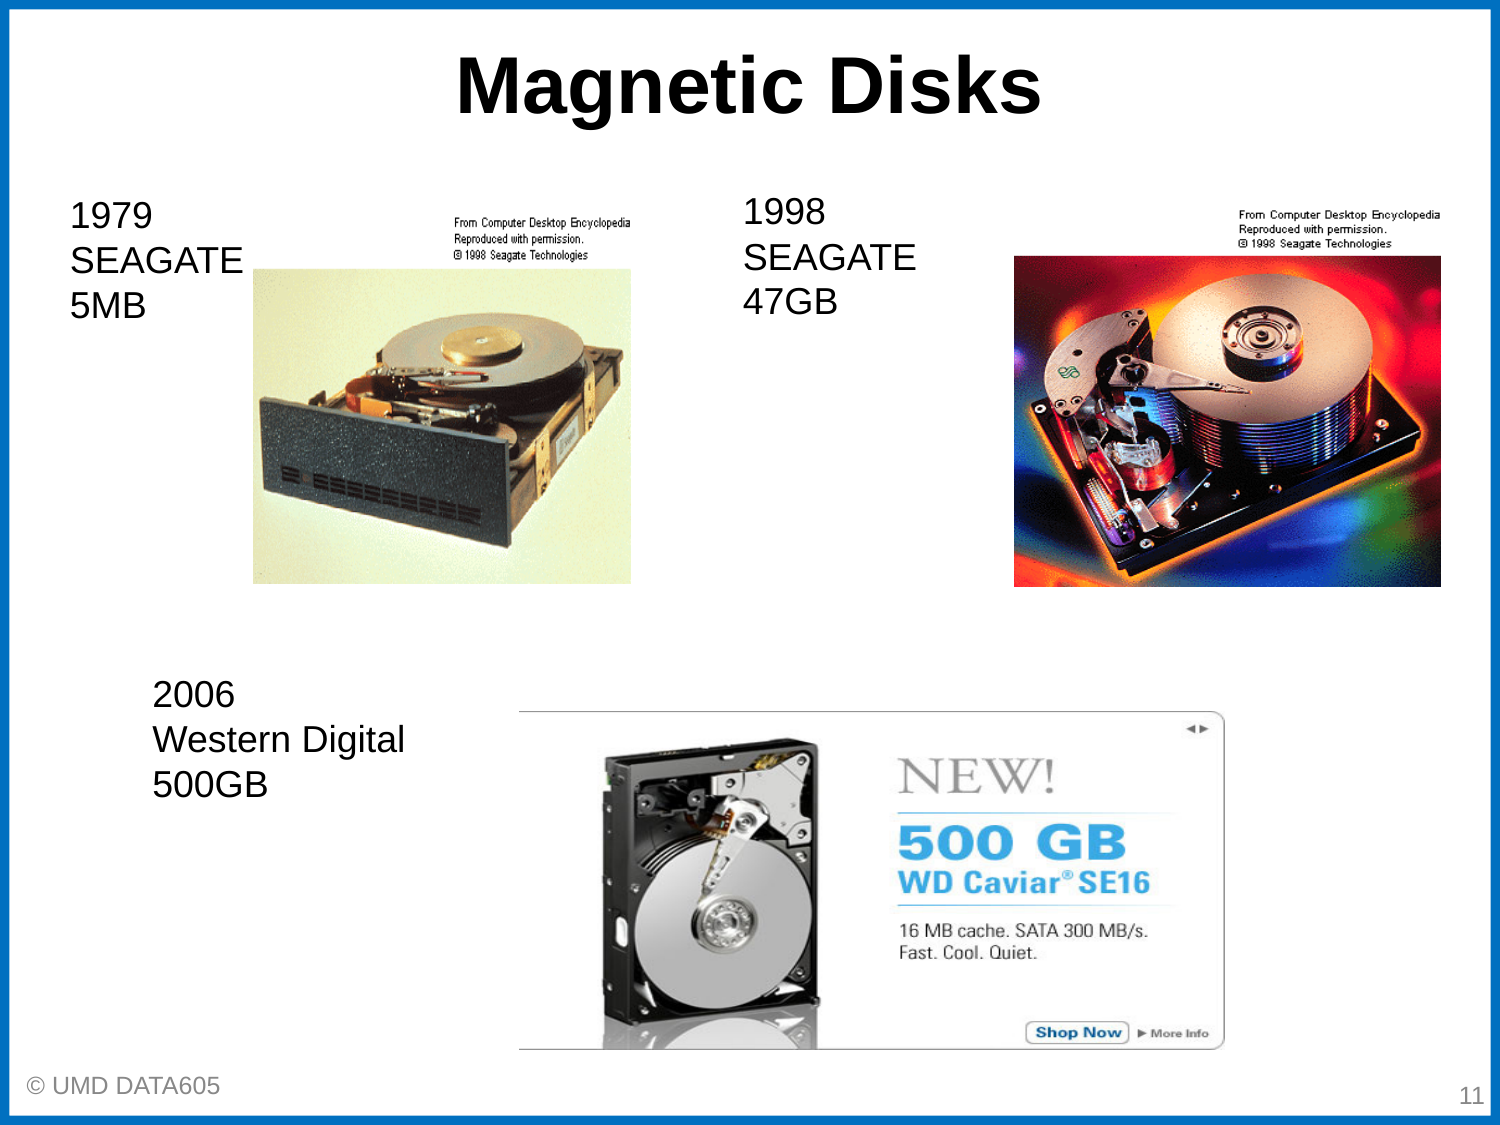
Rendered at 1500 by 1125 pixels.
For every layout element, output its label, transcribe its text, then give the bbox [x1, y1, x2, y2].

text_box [137, 662, 1226, 1051]
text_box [727, 179, 1441, 587]
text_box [54, 183, 631, 584]
title Magnetic Disks [24, 24, 1475, 138]
slide_number ‹#› [1149, 1065, 1500, 1125]
